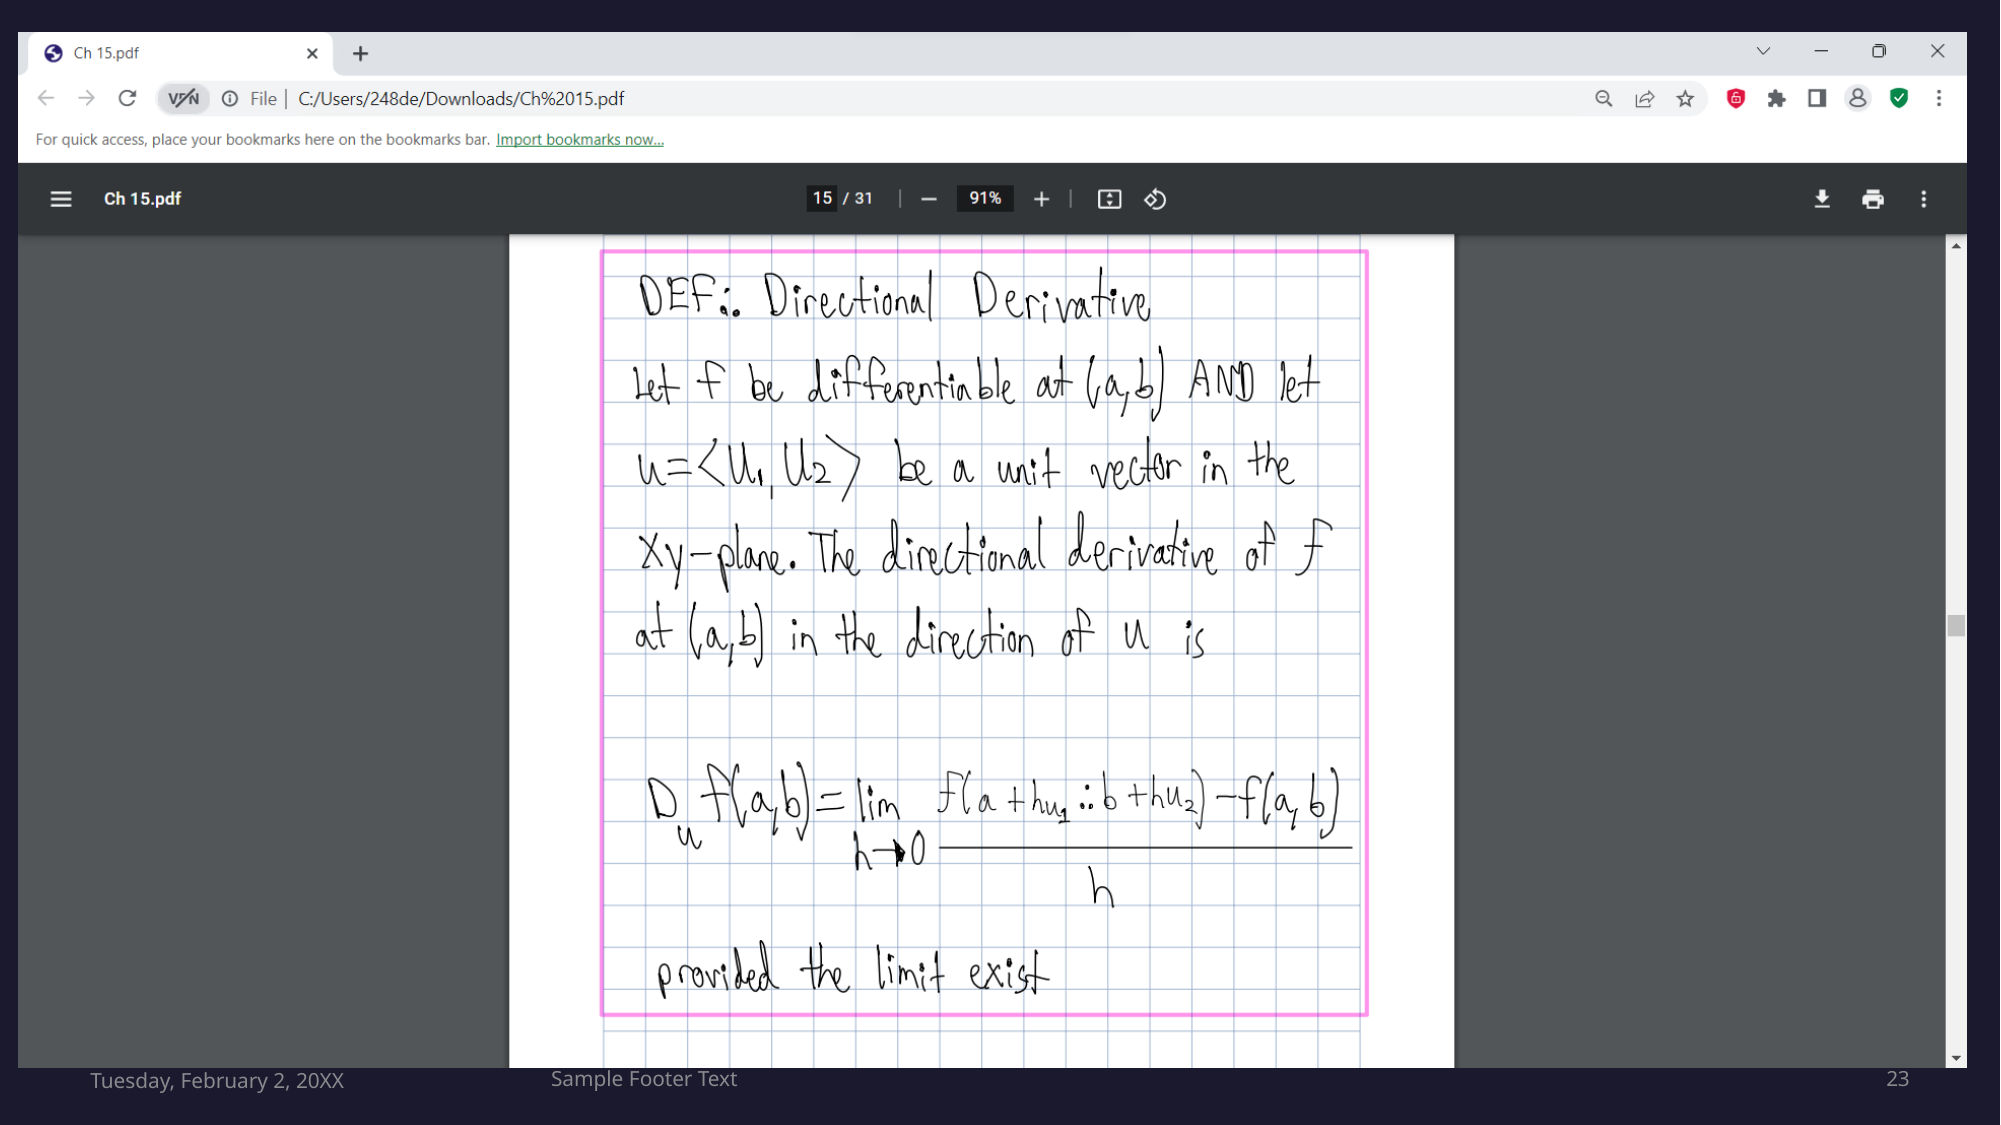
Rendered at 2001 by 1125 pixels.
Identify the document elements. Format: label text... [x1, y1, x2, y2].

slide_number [90, 1068, 522, 1093]
picture [18, 32, 1967, 1068]
slide_number 23 [1632, 1068, 1910, 1093]
footer Sample Footer Text [551, 1068, 1598, 1093]
